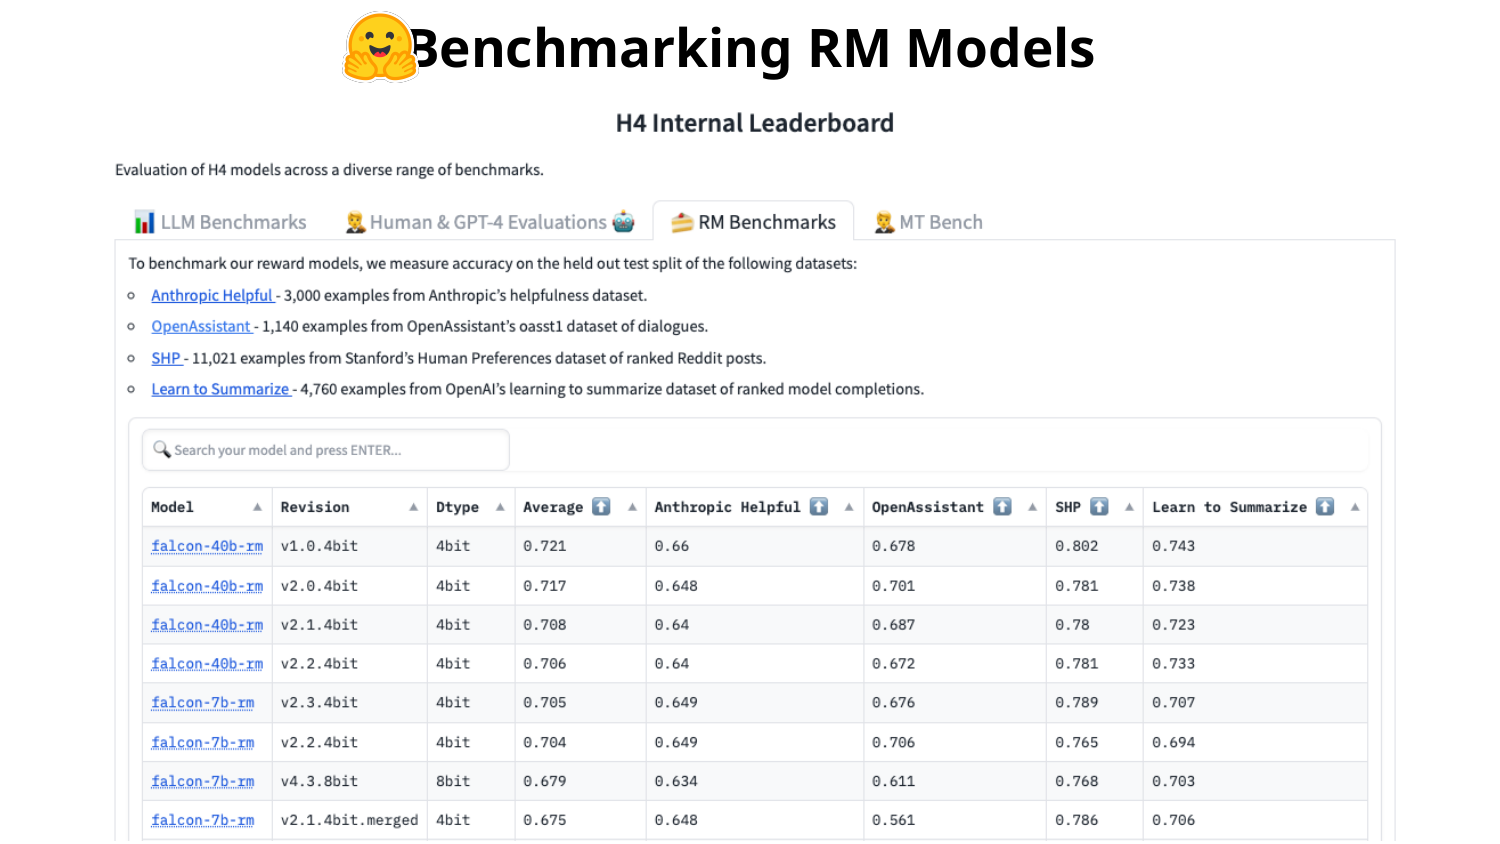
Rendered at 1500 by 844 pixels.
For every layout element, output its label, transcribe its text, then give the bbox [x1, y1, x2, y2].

title Benchmarking RM Models [51, 0, 1449, 94]
picture [93, 93, 1406, 841]
picture [341, 10, 420, 83]
